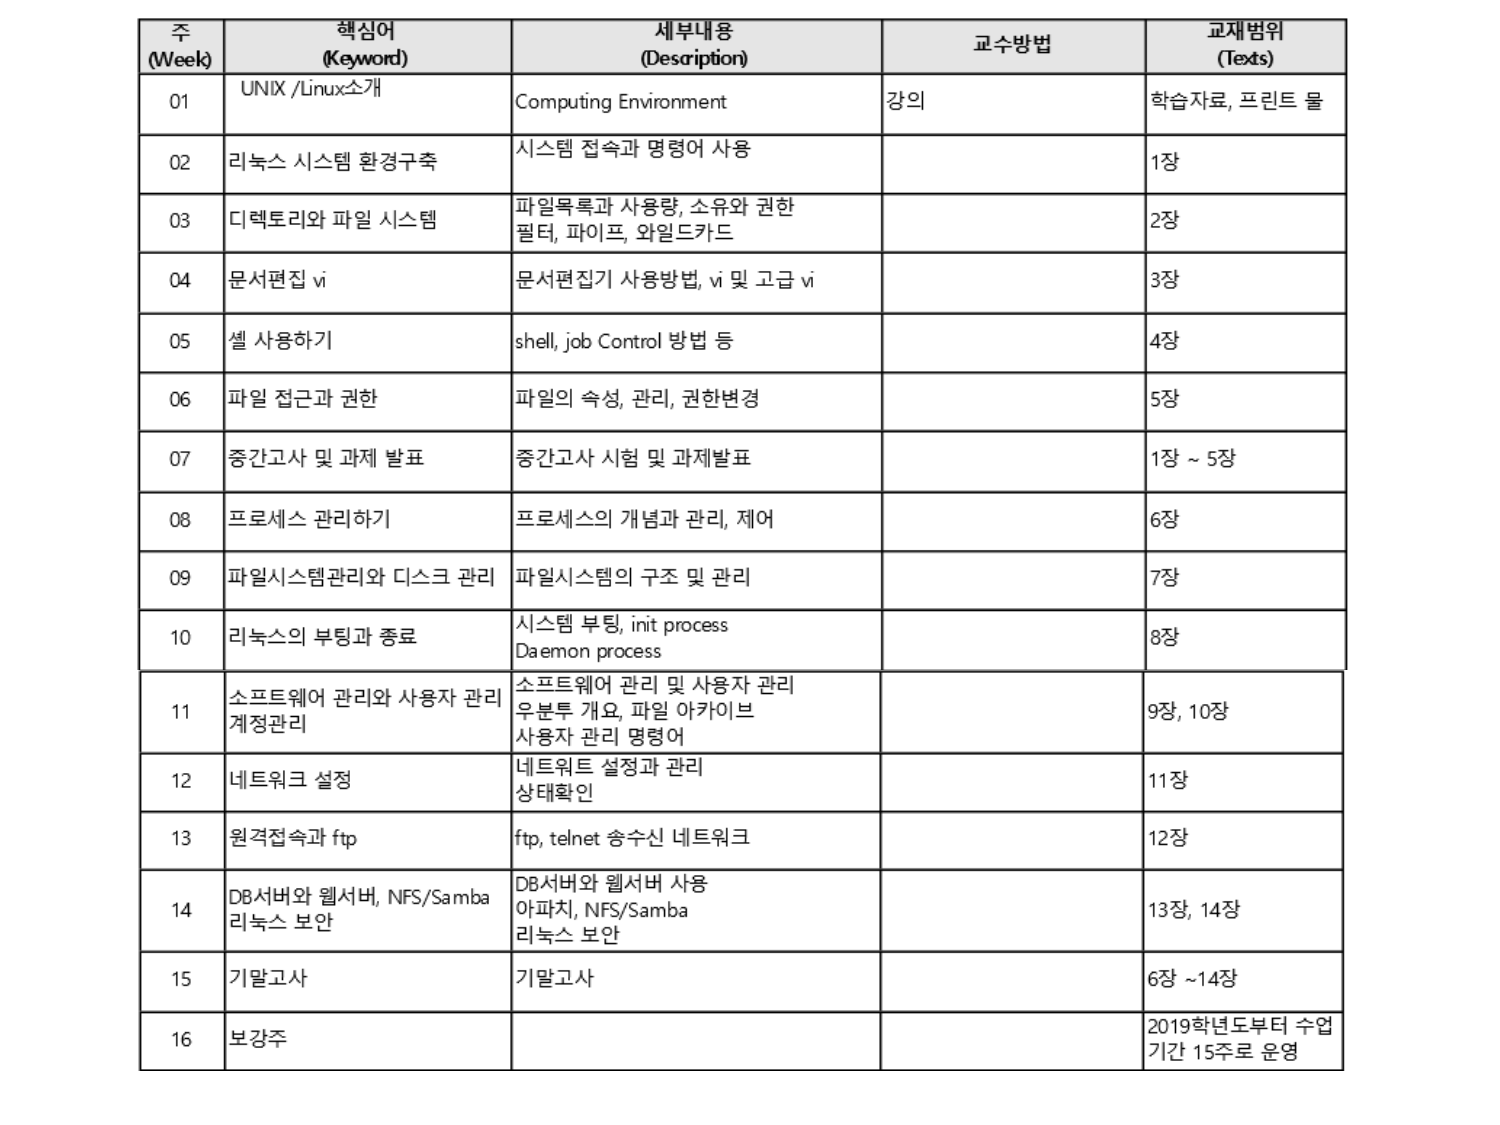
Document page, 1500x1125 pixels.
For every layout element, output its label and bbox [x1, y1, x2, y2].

text_box [123, 6, 1365, 1071]
